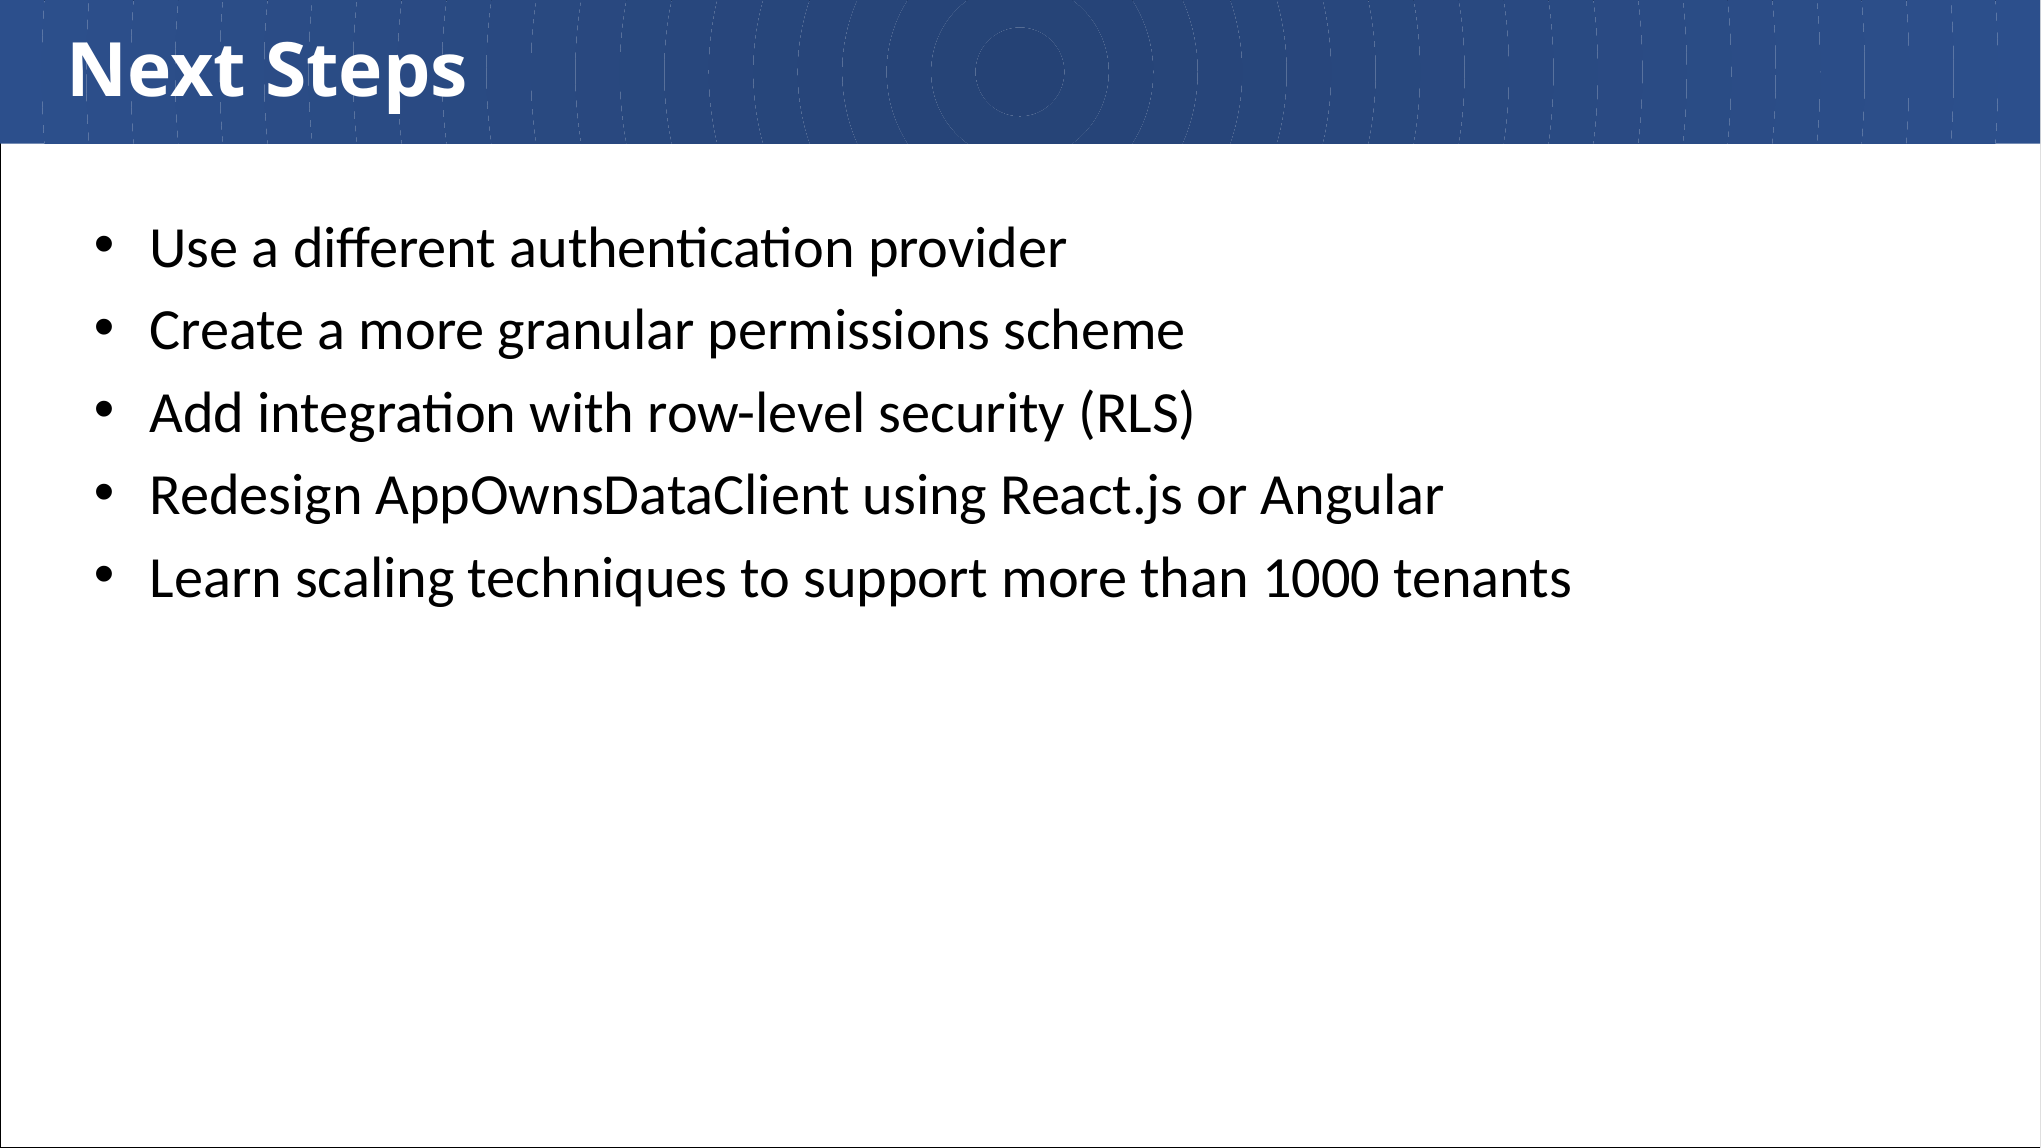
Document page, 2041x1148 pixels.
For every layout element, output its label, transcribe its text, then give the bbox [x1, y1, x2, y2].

list Use a different authentication provider Create a more granular permissions scheme Add integration with row-level security (RLS) Redesign AppOwnsDataClient using React.js or Angular Learn scaling techniques to support more than 1000 tenants [79, 201, 1988, 528]
title Next Steps [51, 31, 1988, 113]
